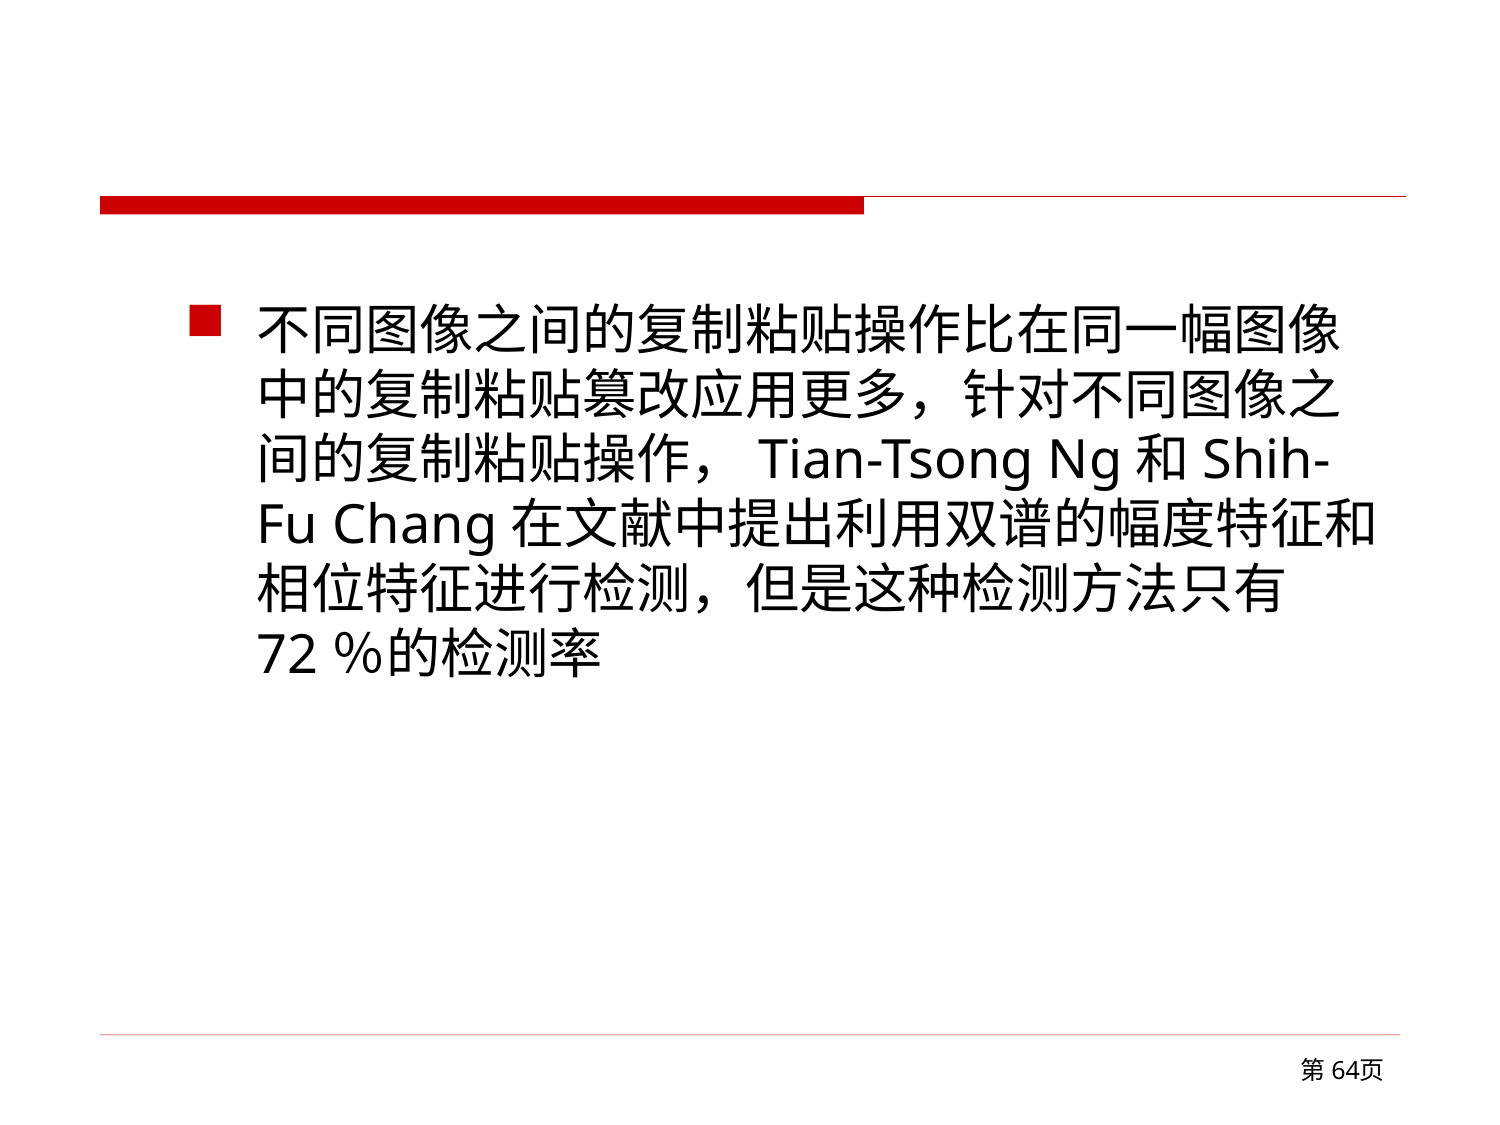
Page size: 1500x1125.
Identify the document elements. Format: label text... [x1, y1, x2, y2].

list 不同图像之间的复制粘贴操作比在同一幅图像中的复制粘贴篡改应用更多，针对不同图像之间的复制粘贴操作，Tian-Tsong Ng和Shih-Fu Chang在文献中提出利用双谱的幅度特征和相位特征进行检测，但是这种检测方法只有72％的检测率 [92, 287, 1406, 988]
slide_number [1074, 1046, 1401, 1103]
